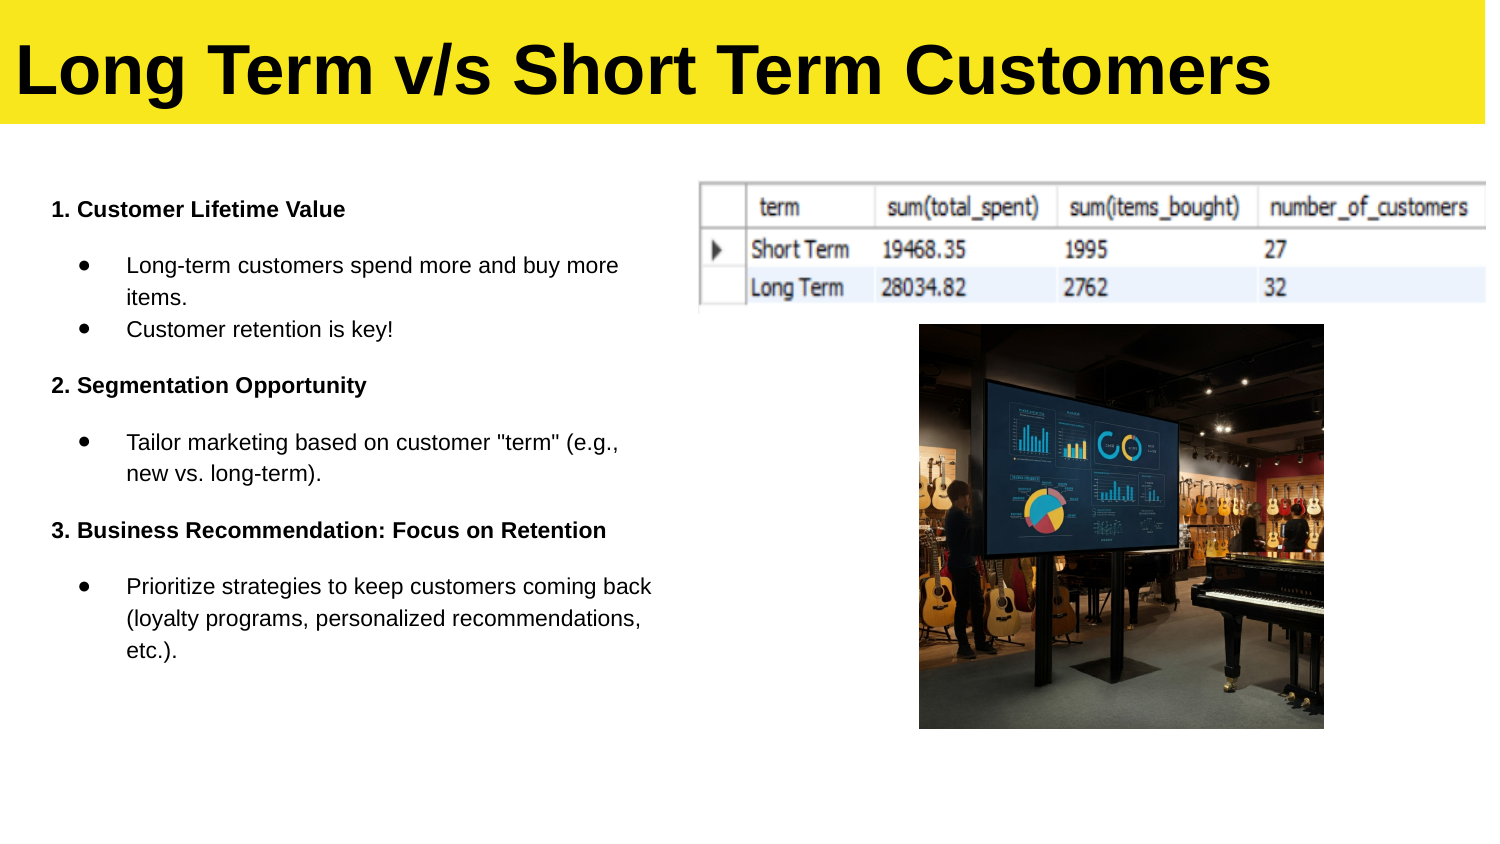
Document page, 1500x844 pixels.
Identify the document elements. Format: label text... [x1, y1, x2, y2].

list 1. Customer Lifetime Value Long-term customers spend more and buy more items. Customer retention is key! 2. Segmentation Opportunity Tailor marketing based on customer "term" (e.g., new vs. long-term). 3. Business Recommendation: Focus on Retention Prioritize strategies to keep customers coming back (loyalty programs, personalized recommendations, etc.). [36, 175, 673, 798]
picture [919, 323, 1324, 729]
title Long Term v/s Short Term Customers [0, 0, 1486, 124]
picture [697, 179, 1486, 314]
